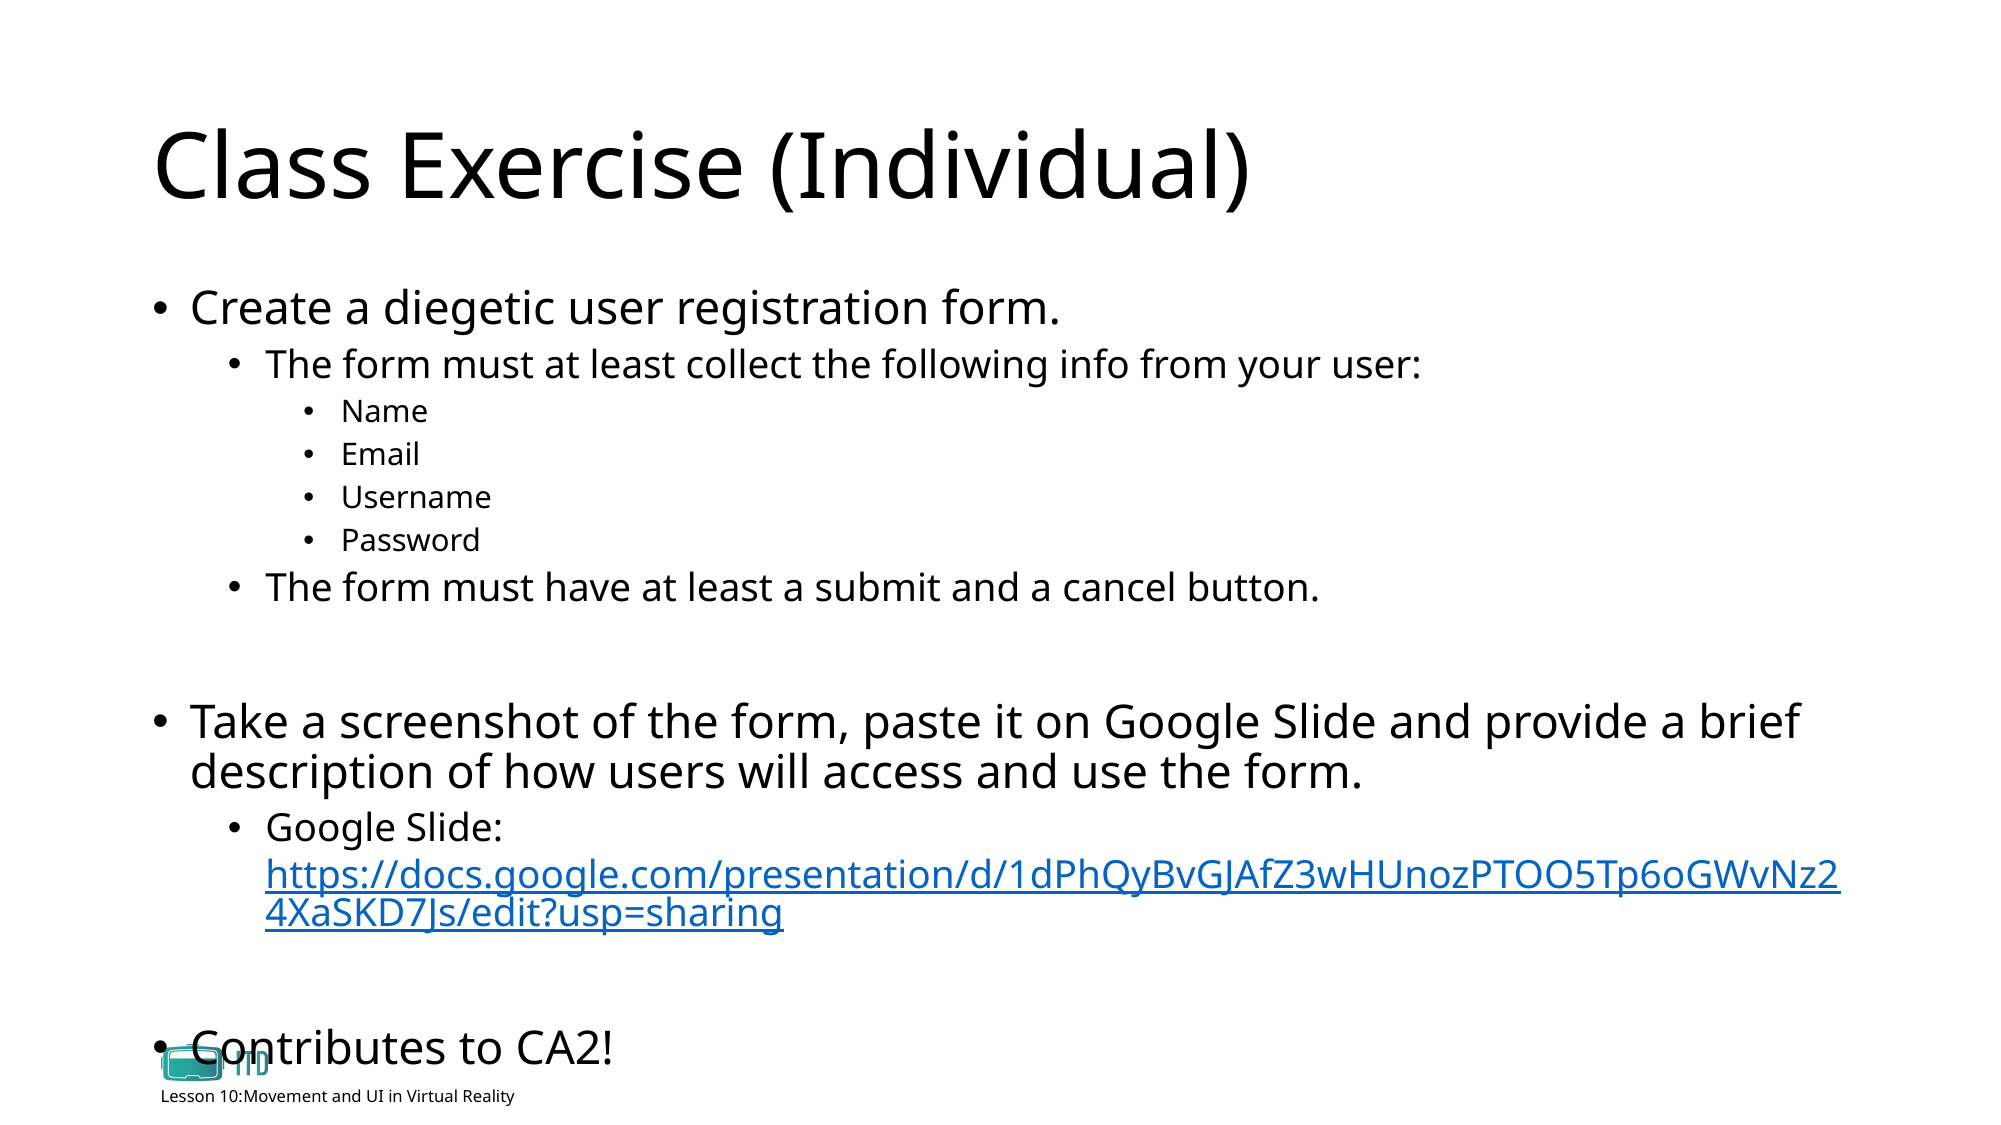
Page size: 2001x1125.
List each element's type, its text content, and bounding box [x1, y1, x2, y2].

list Create a diegetic user registration form. The form must at least collect the following info from your user: Name Email Username Password The form must have at least a submit and a cancel button. Take a screenshot of the form, paste it on Google Slide and provide a brief description of how users will access and use the form. Google Slide: https://docs.google.com/presentation/d/1dPhQyBvGJAfZ3wHUnozPTOO5Tp6oGWvNz24XaSKD7Js/edit?usp=sharing Contributes to CA2! [137, 277, 1863, 1052]
title Class Exercise (Individual) [137, 59, 1863, 277]
picture [161, 1052, 268, 1082]
